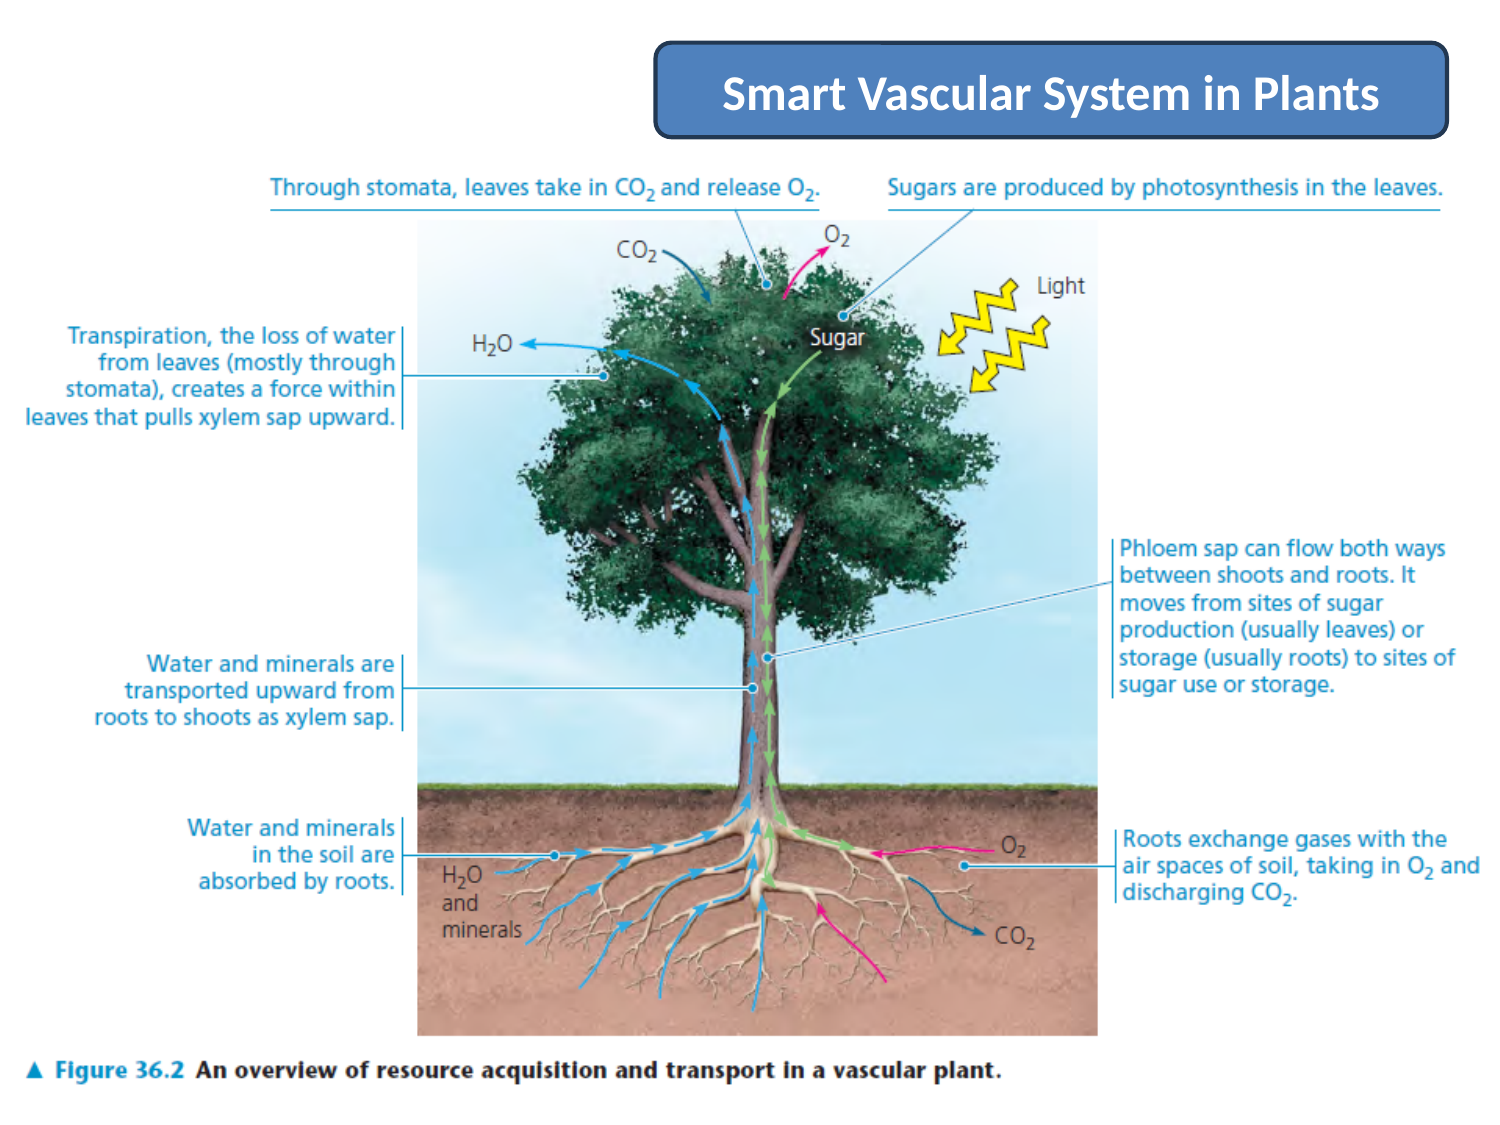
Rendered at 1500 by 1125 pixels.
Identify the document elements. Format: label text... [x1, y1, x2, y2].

text_box Smart Vascular System in Plants [653, 40, 1450, 140]
picture [0, 157, 1500, 1095]
